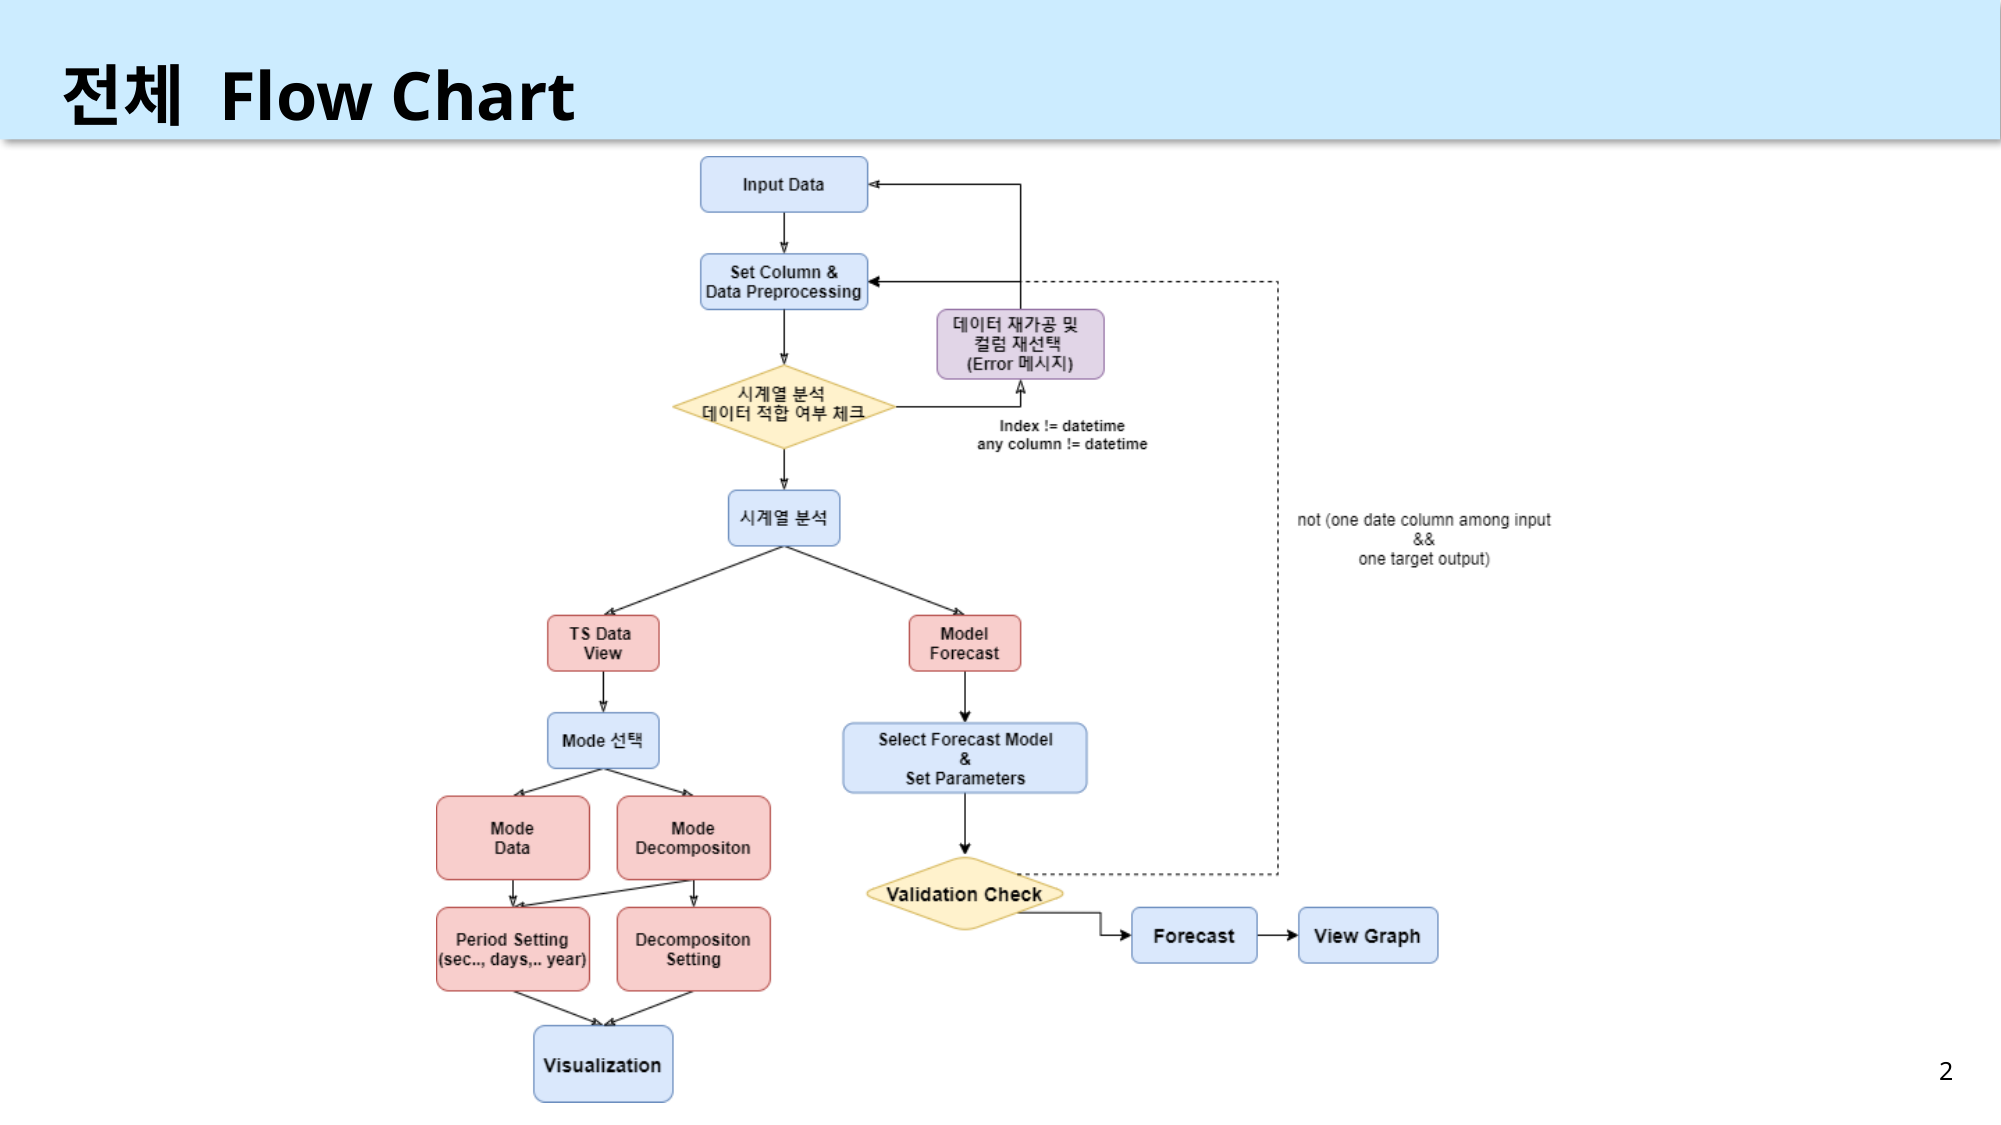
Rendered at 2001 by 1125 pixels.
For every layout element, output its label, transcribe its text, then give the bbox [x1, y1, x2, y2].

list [436, 156, 1564, 1103]
slide_number 2 [1564, 1042, 1969, 1103]
text_box 전체 Flow Chart [46, 6, 1915, 150]
